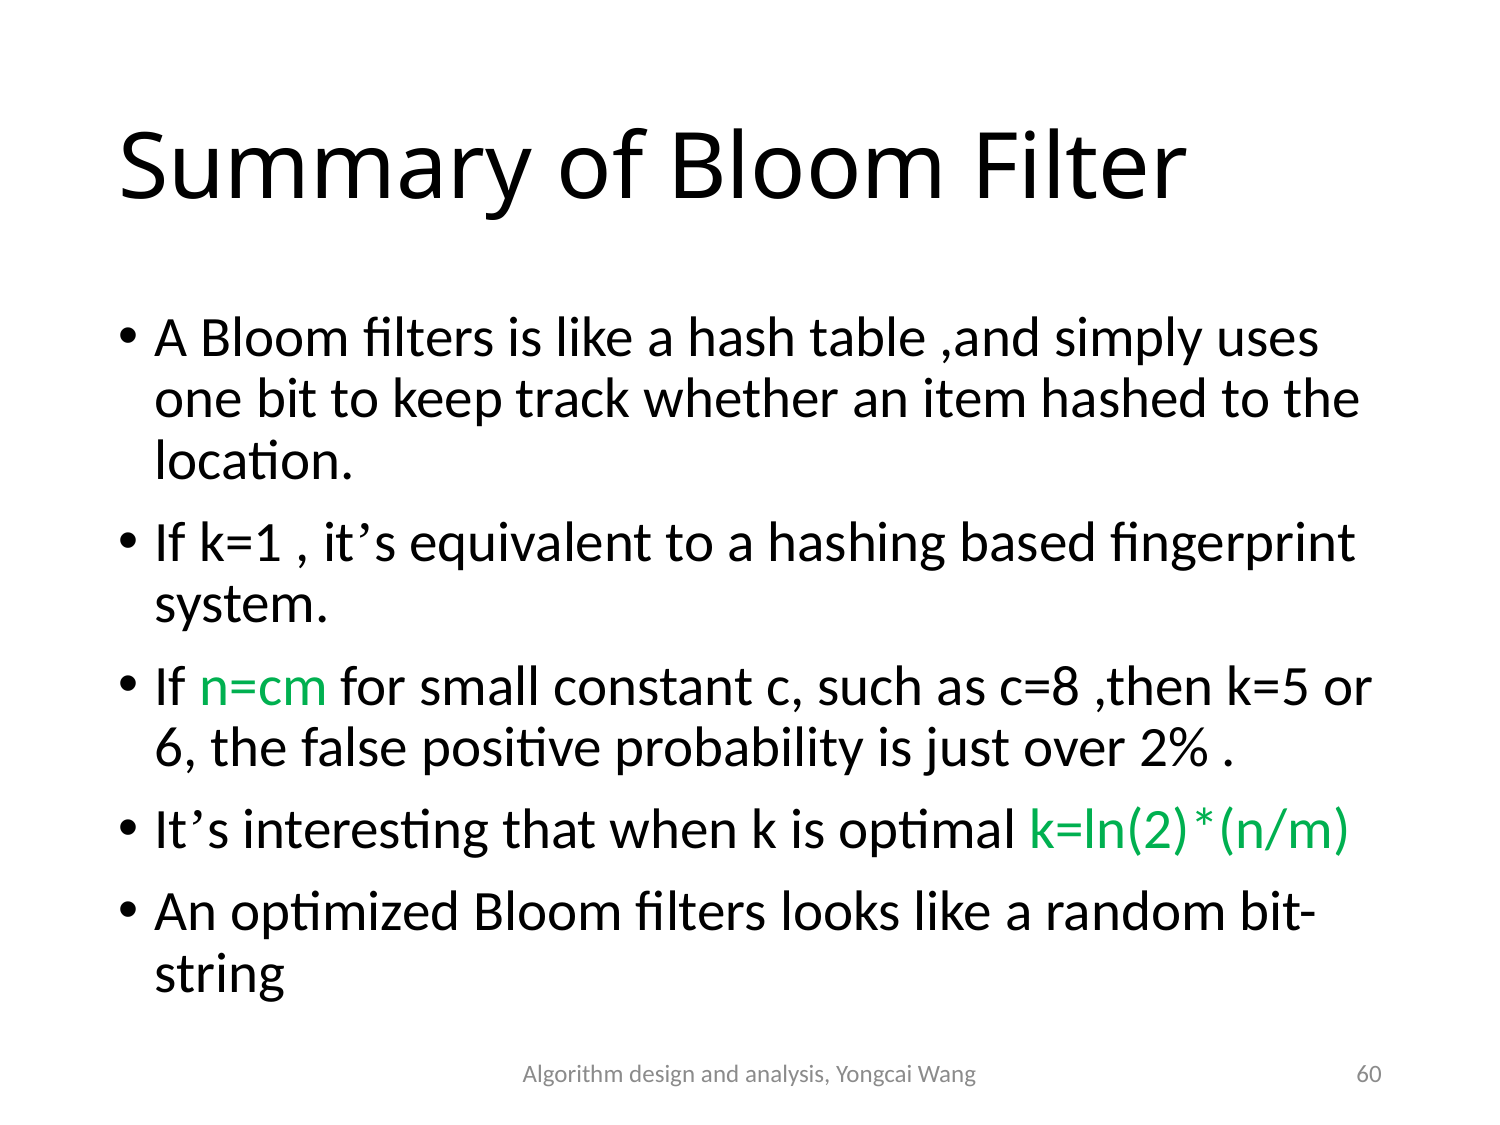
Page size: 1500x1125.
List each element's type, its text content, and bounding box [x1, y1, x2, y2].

footer Algorithm design and analysis, Yongcai Wang [496, 1042, 1004, 1103]
slide_number 60 [1059, 1042, 1397, 1103]
title Summary of Bloom Filter [103, 59, 1397, 278]
list A Bloom filters is like a hash table ,and simply uses one bit to keep track whether an item hashed to the location. If k=1 , it’s equivalent to a hashing based fingerprint system. If n=cm for small constant c, such as c=8 ,then k=5 or 6, the false positive probability is just over 2% . It’s interesting that when k is optimal k=ln(2)*(n/m) An optimized Bloom filters looks like a random bit-string [103, 299, 1397, 1014]
